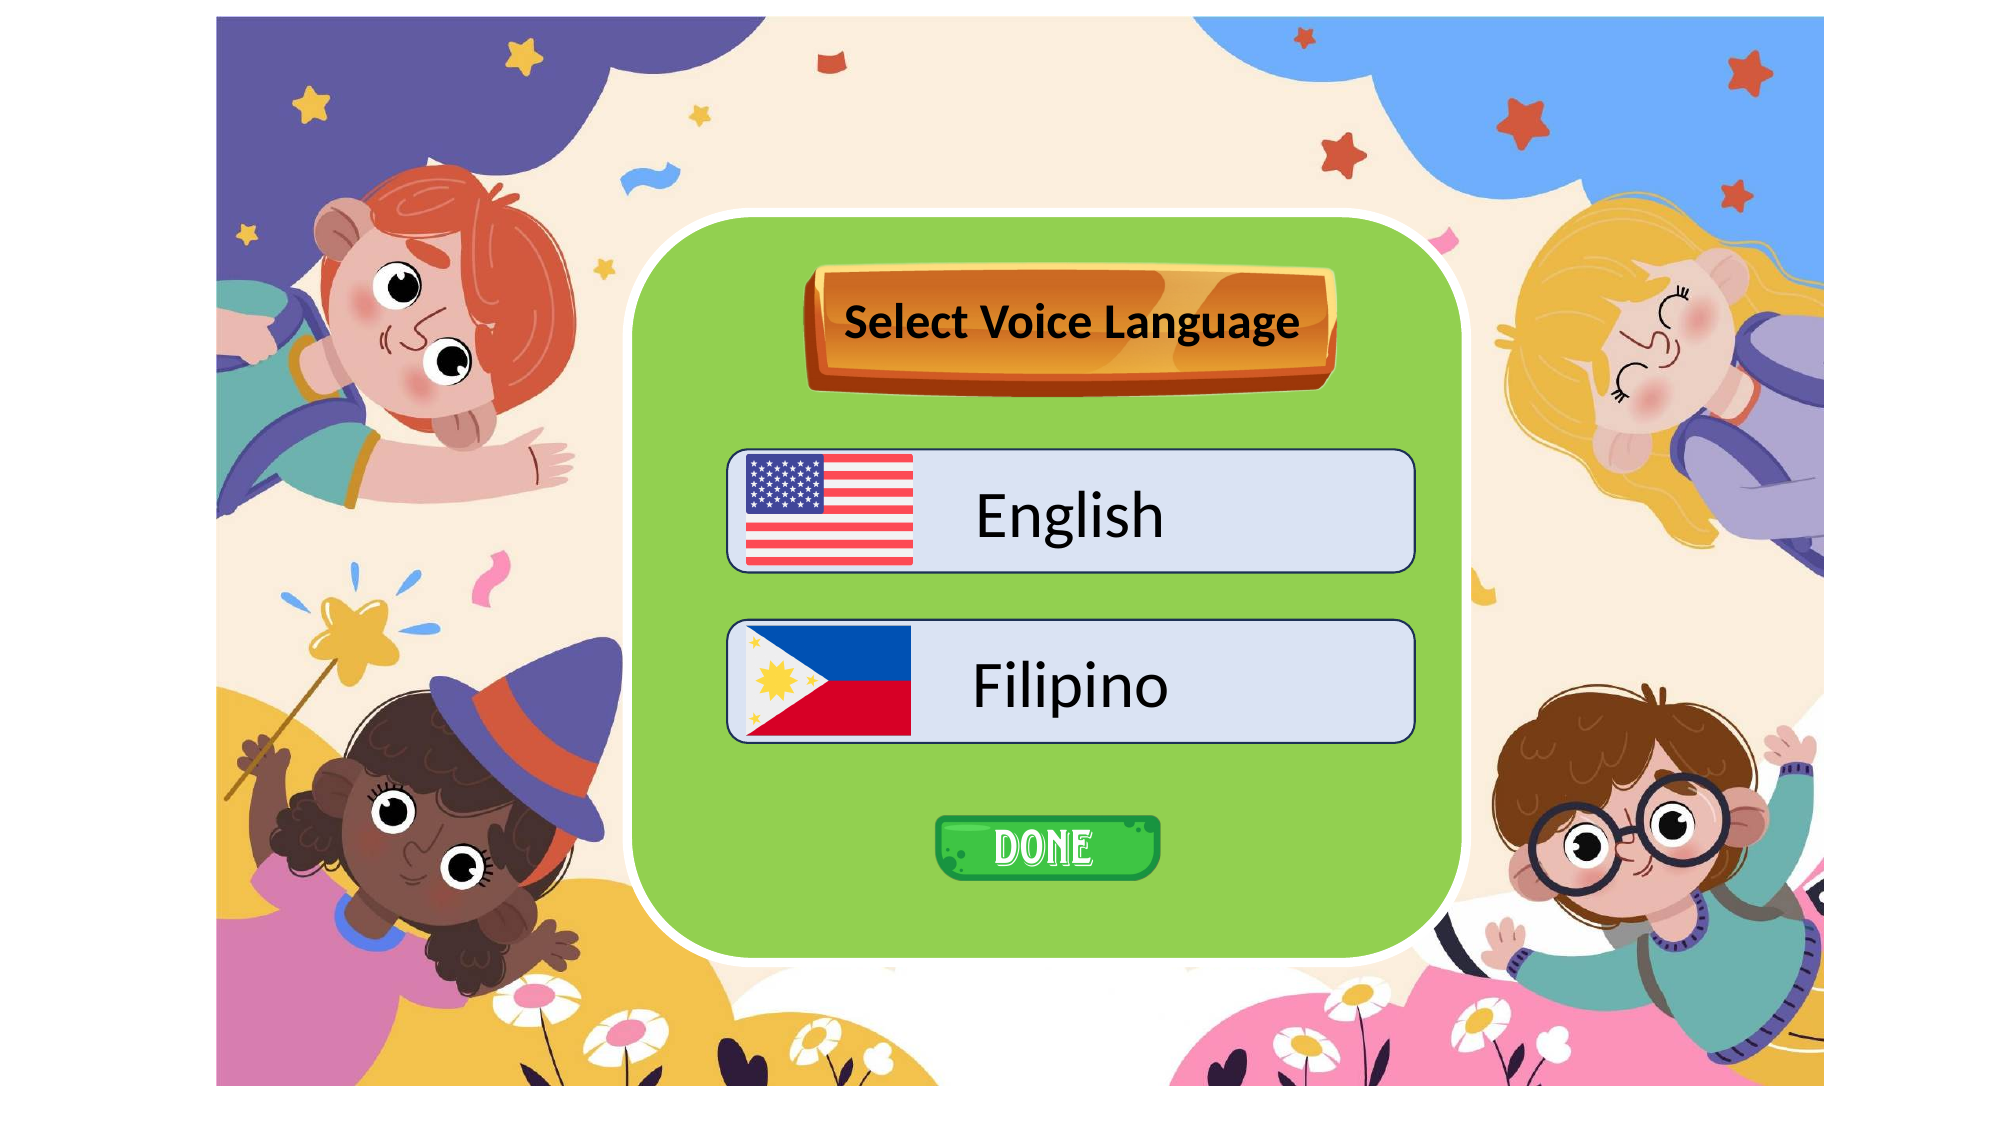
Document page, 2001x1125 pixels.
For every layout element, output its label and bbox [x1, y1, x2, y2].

picture [216, 16, 1824, 1086]
